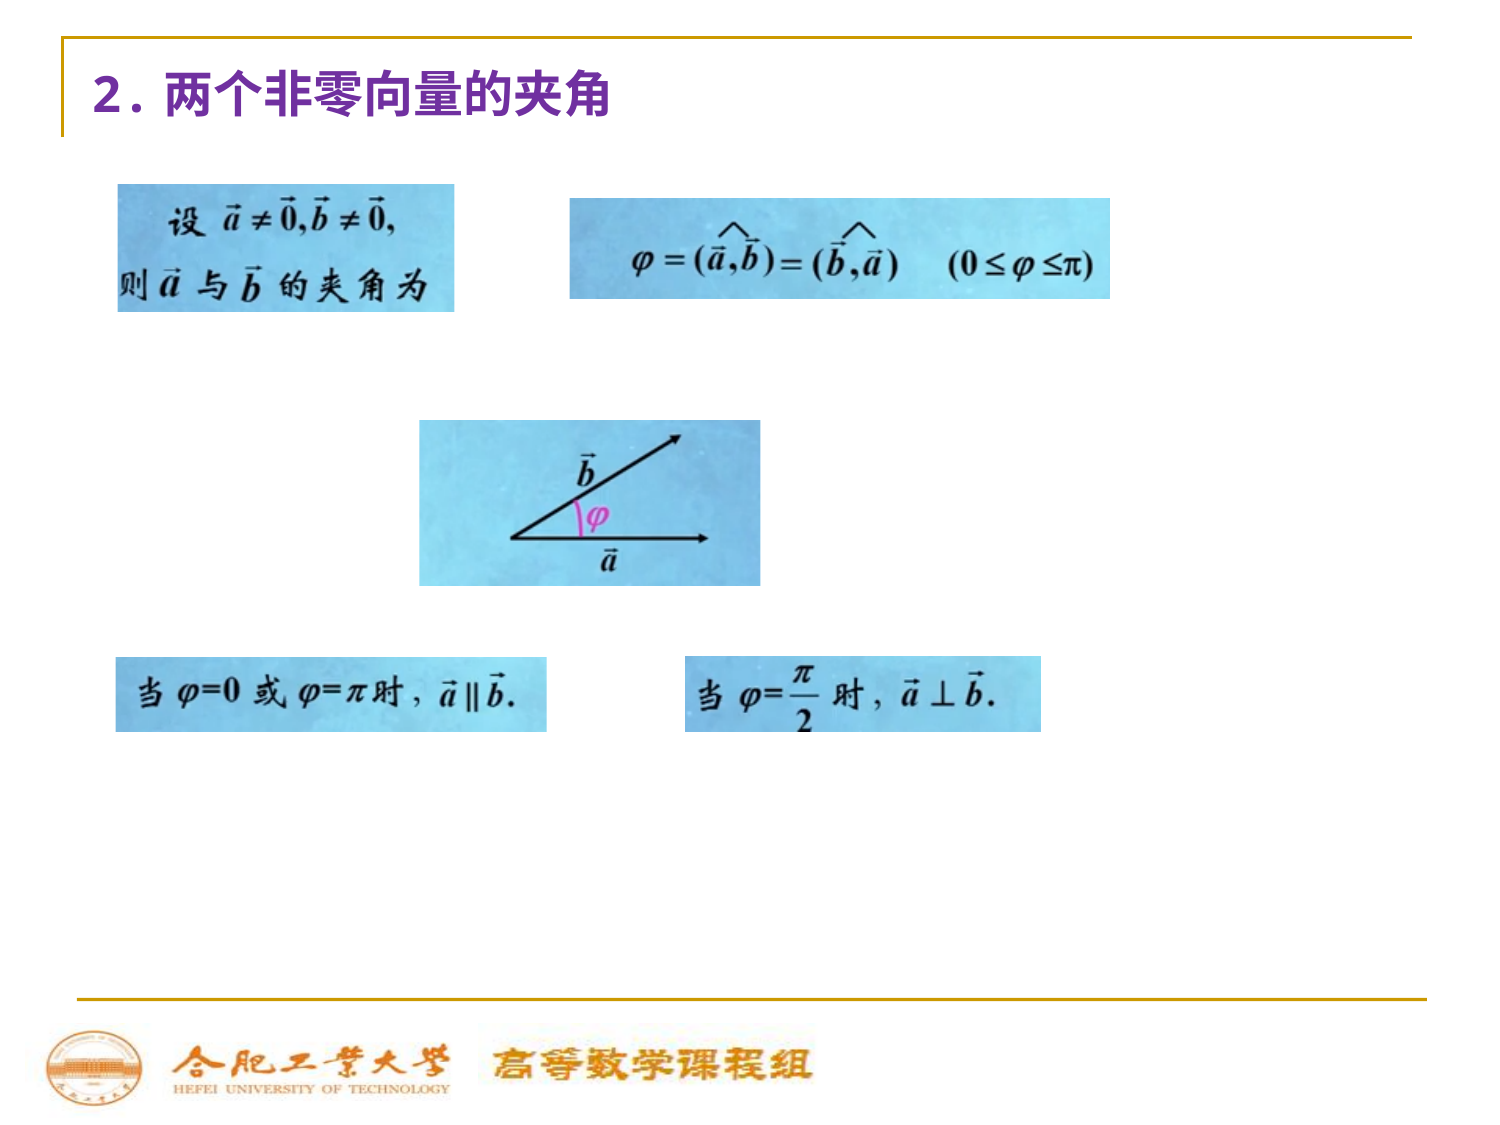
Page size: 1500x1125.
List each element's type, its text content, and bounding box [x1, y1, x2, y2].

picture [419, 420, 761, 586]
picture [115, 656, 547, 732]
text_box 2.两个非零向量的夹角 [76, 54, 1045, 130]
picture [569, 197, 1111, 299]
picture [25, 1023, 457, 1118]
picture [685, 656, 1041, 733]
picture [117, 184, 455, 313]
picture [478, 1023, 821, 1096]
